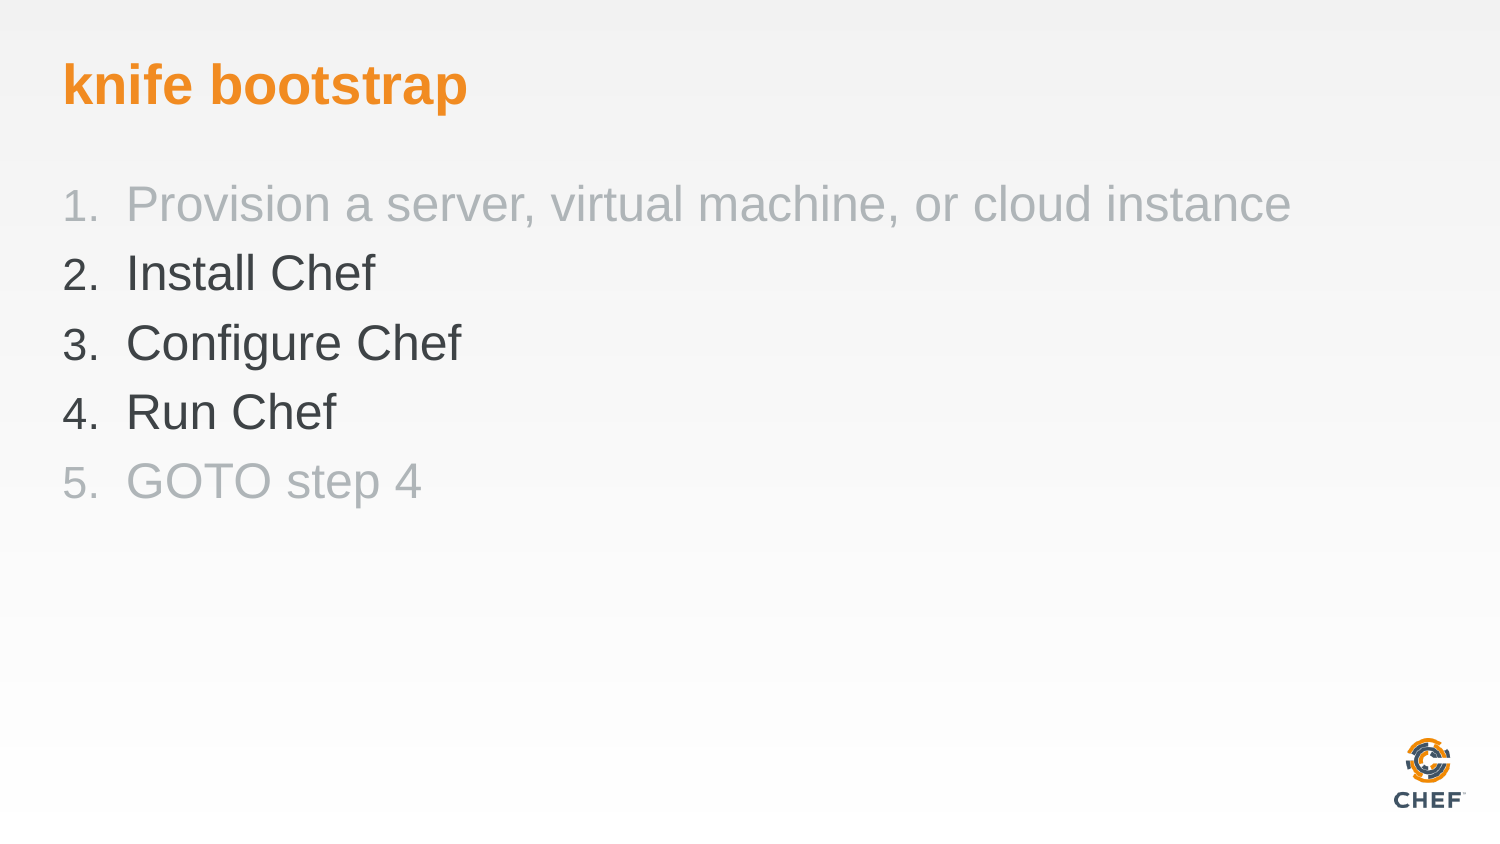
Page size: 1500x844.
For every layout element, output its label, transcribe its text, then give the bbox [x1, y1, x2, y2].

title knife bootstrap [62, 56, 1438, 119]
list Provision a server, virtual machine, or cloud instance Install Chef Configure Chef Run Chef GOTO step 4 [62, 171, 1438, 665]
picture [1394, 738, 1466, 808]
